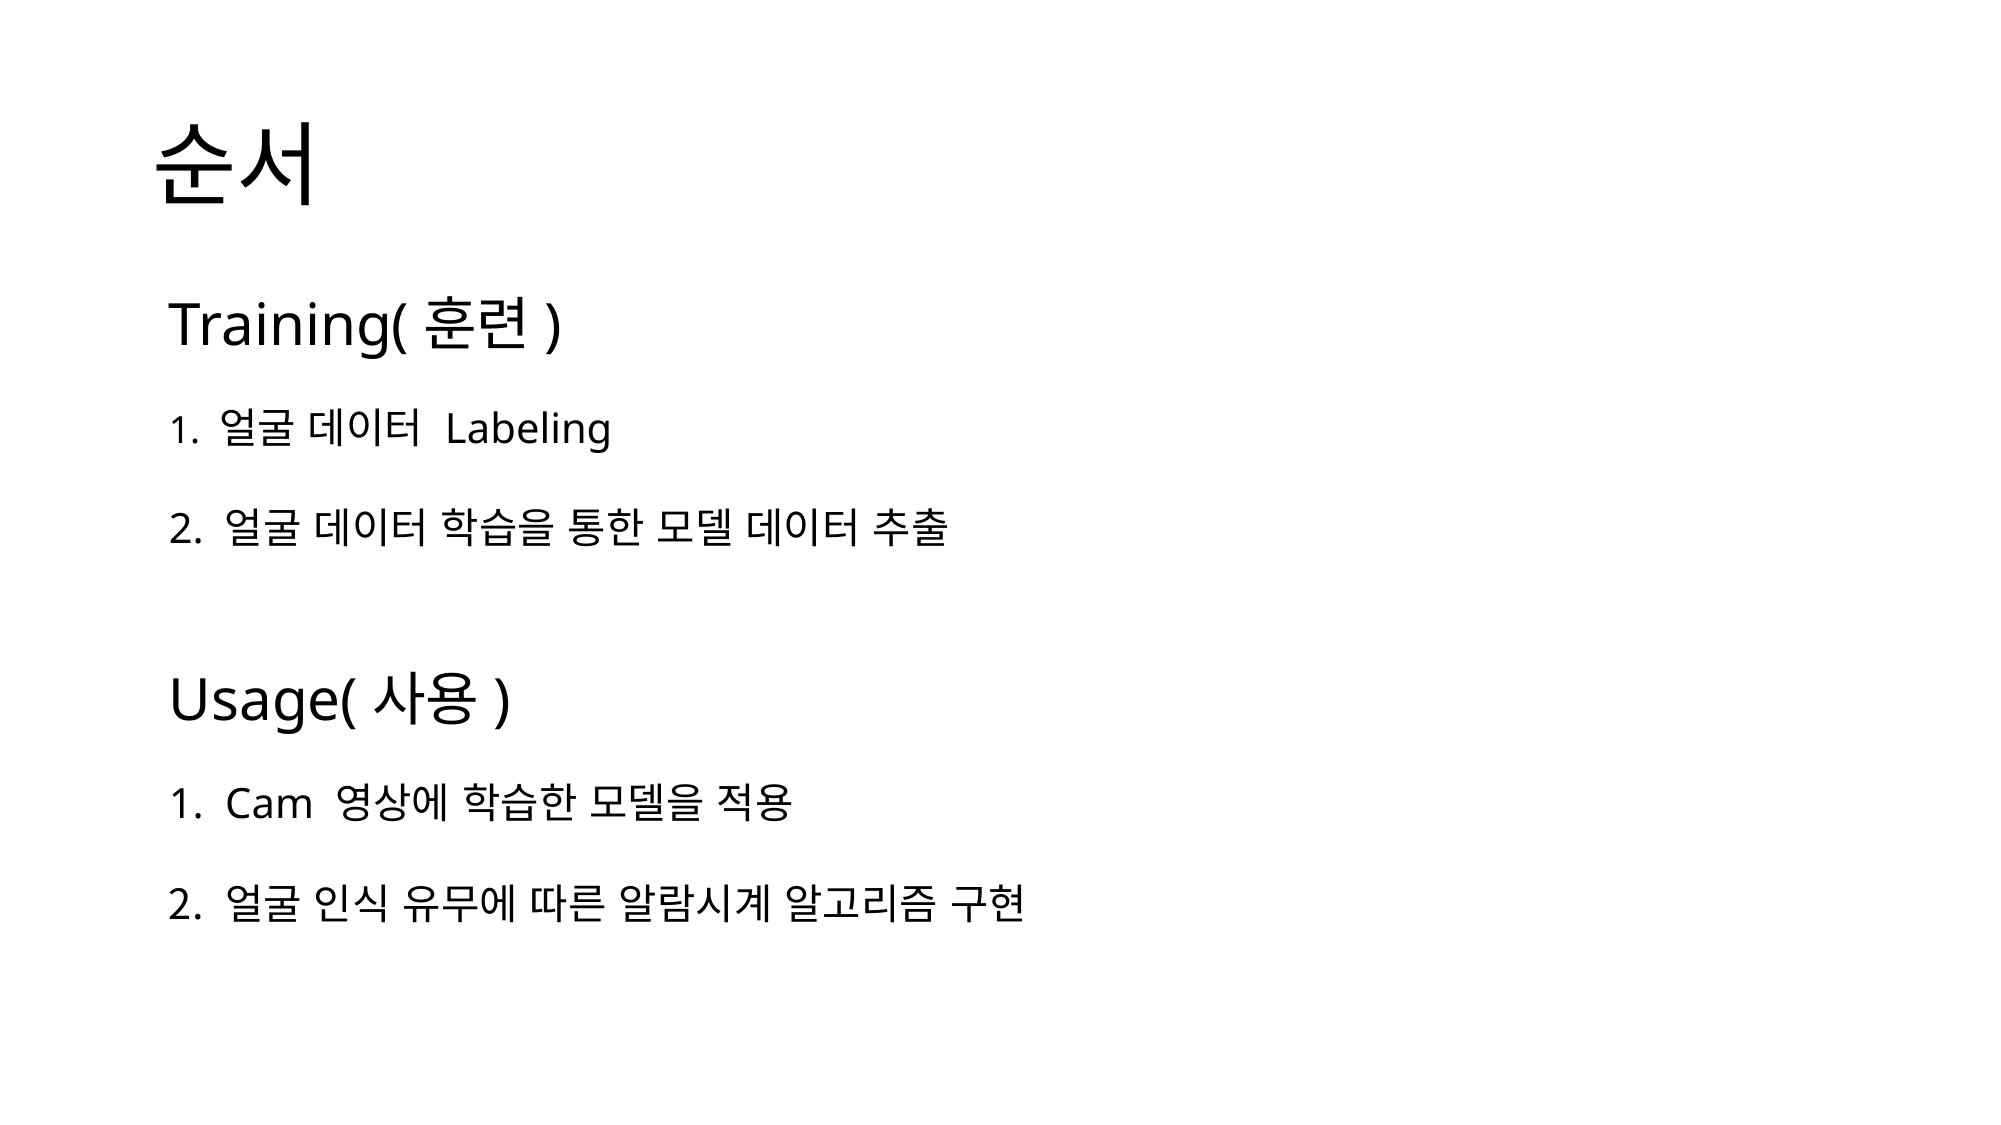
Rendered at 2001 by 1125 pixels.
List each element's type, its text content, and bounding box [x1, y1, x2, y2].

text_box Training(훈련) 1. 얼굴 데이터 Labeling 2. 얼굴 데이터 학습을 통한 모델 데이터 추출 [154, 279, 1050, 560]
title 순서 [137, 59, 1863, 278]
text_box Usage(사용) Cam 영상에 학습한 모델을 적용 얼굴 인식 유무에 따른 알람시계 알고리즘 구현 [154, 654, 1136, 980]
